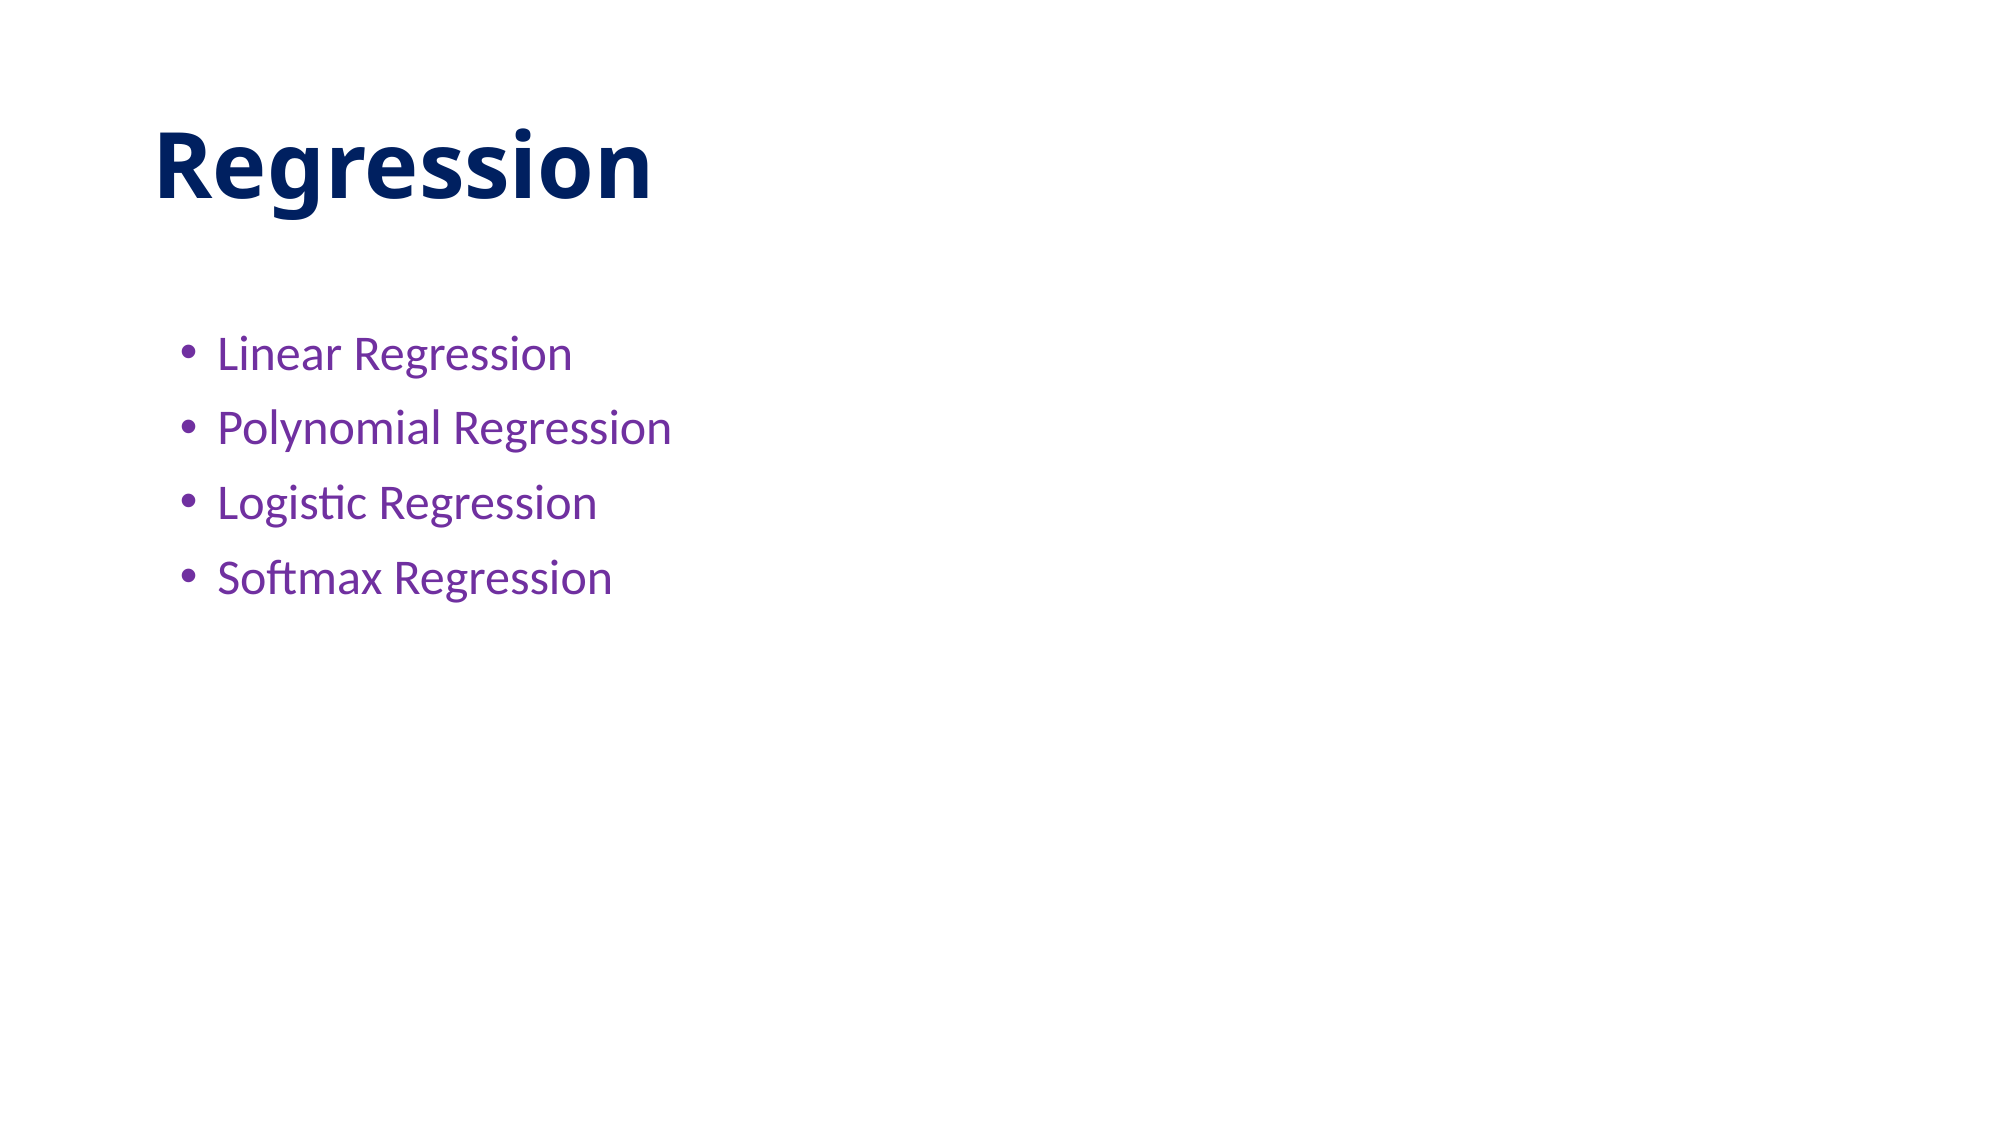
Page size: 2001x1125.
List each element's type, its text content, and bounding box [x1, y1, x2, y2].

list Linear Regression Polynomial Regression Logistic Regression Softmax Regression [164, 319, 1050, 1066]
title Regression [137, 59, 1863, 278]
